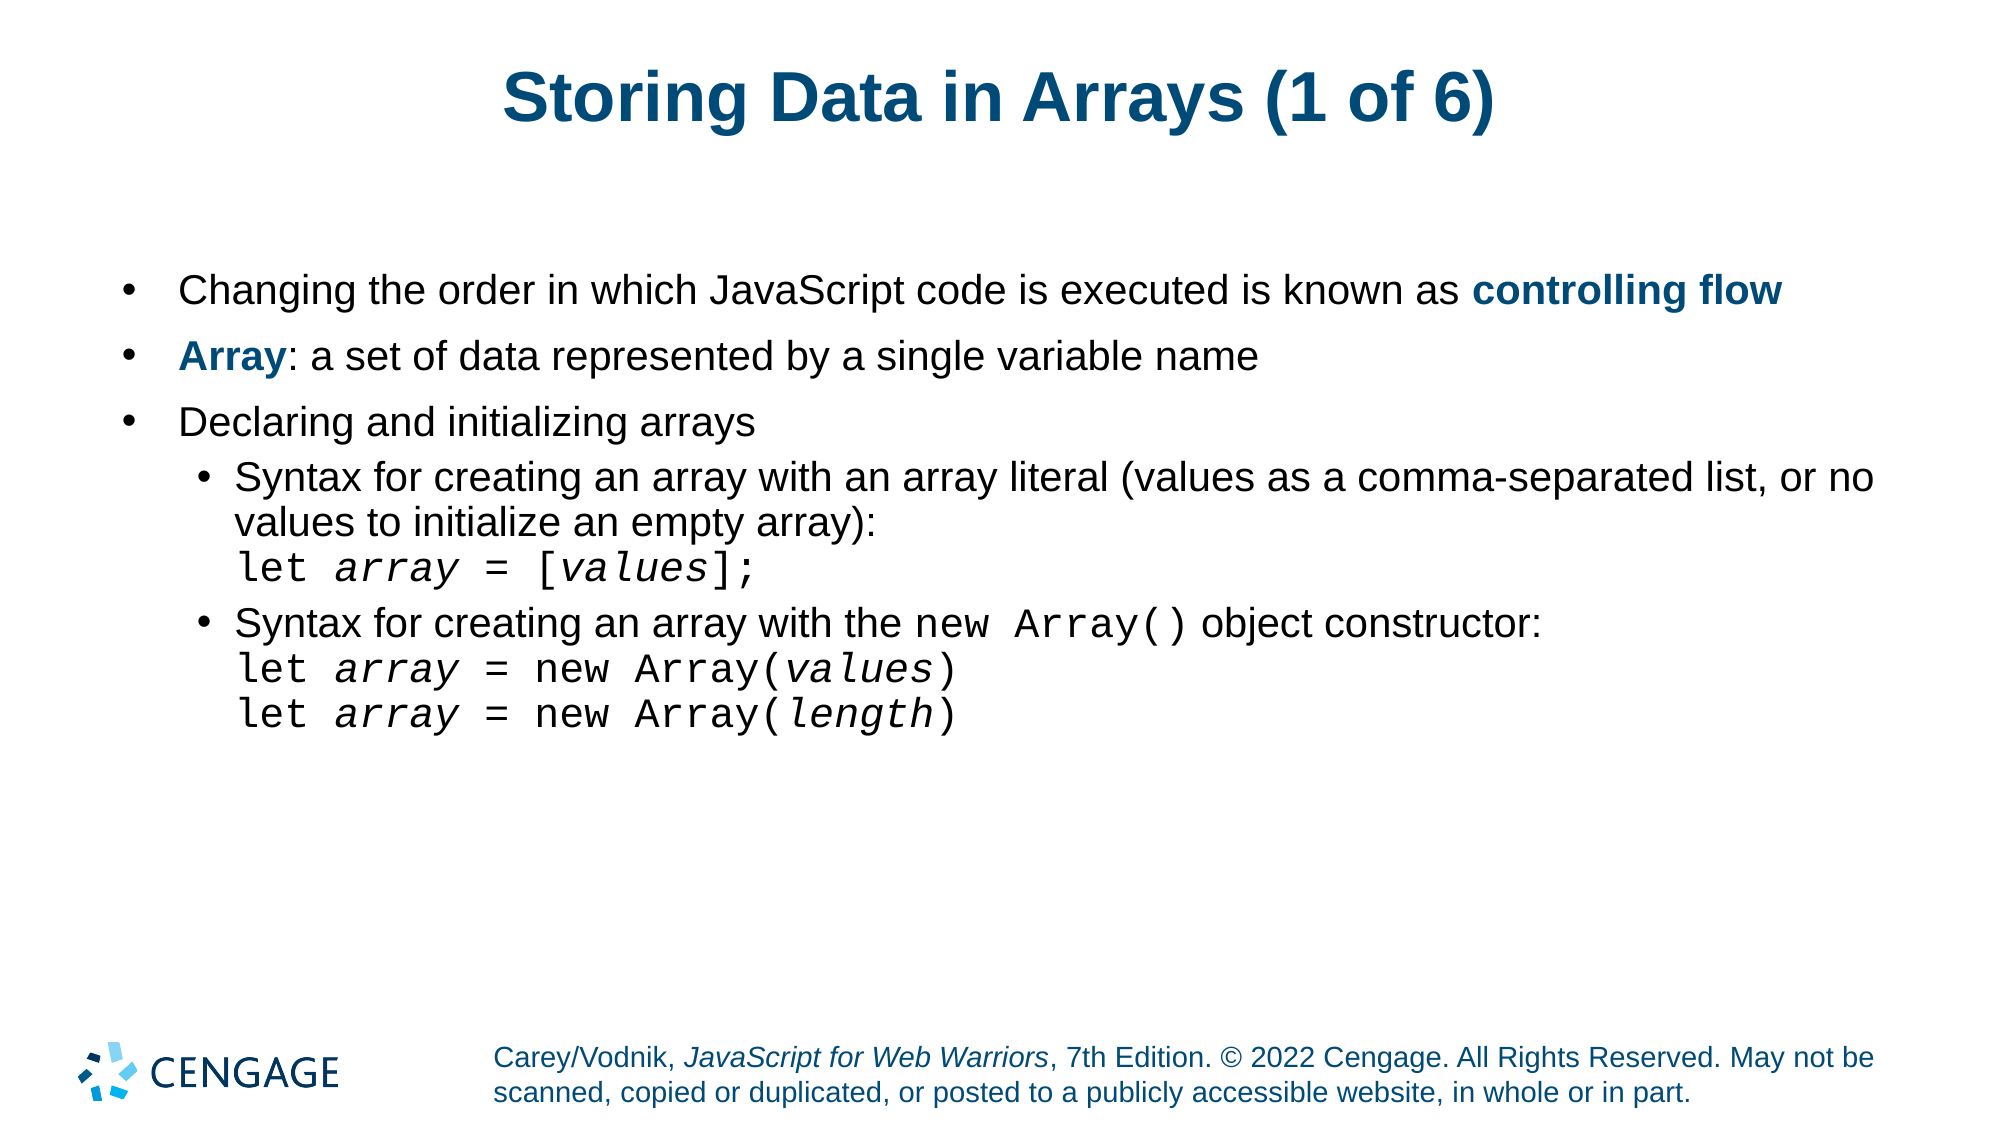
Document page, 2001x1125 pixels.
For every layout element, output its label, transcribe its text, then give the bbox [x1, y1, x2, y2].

title Storing Data in Arrays (1 of 6) [137, 59, 1863, 171]
list Changing the order in which JavaScript code is executed is known as controlling flow Array: a set of data represented by a single variable name Declaring and initializing arrays Syntax for creating an array with an array literal (values as a comma-separated list, or no values to initialize an empty array): let array = [values]; Syntax for creating an array with the new Array() object constructor: let array = new Array(values) let array = new Array(length) [121, 268, 1880, 990]
picture [78, 1042, 338, 1101]
